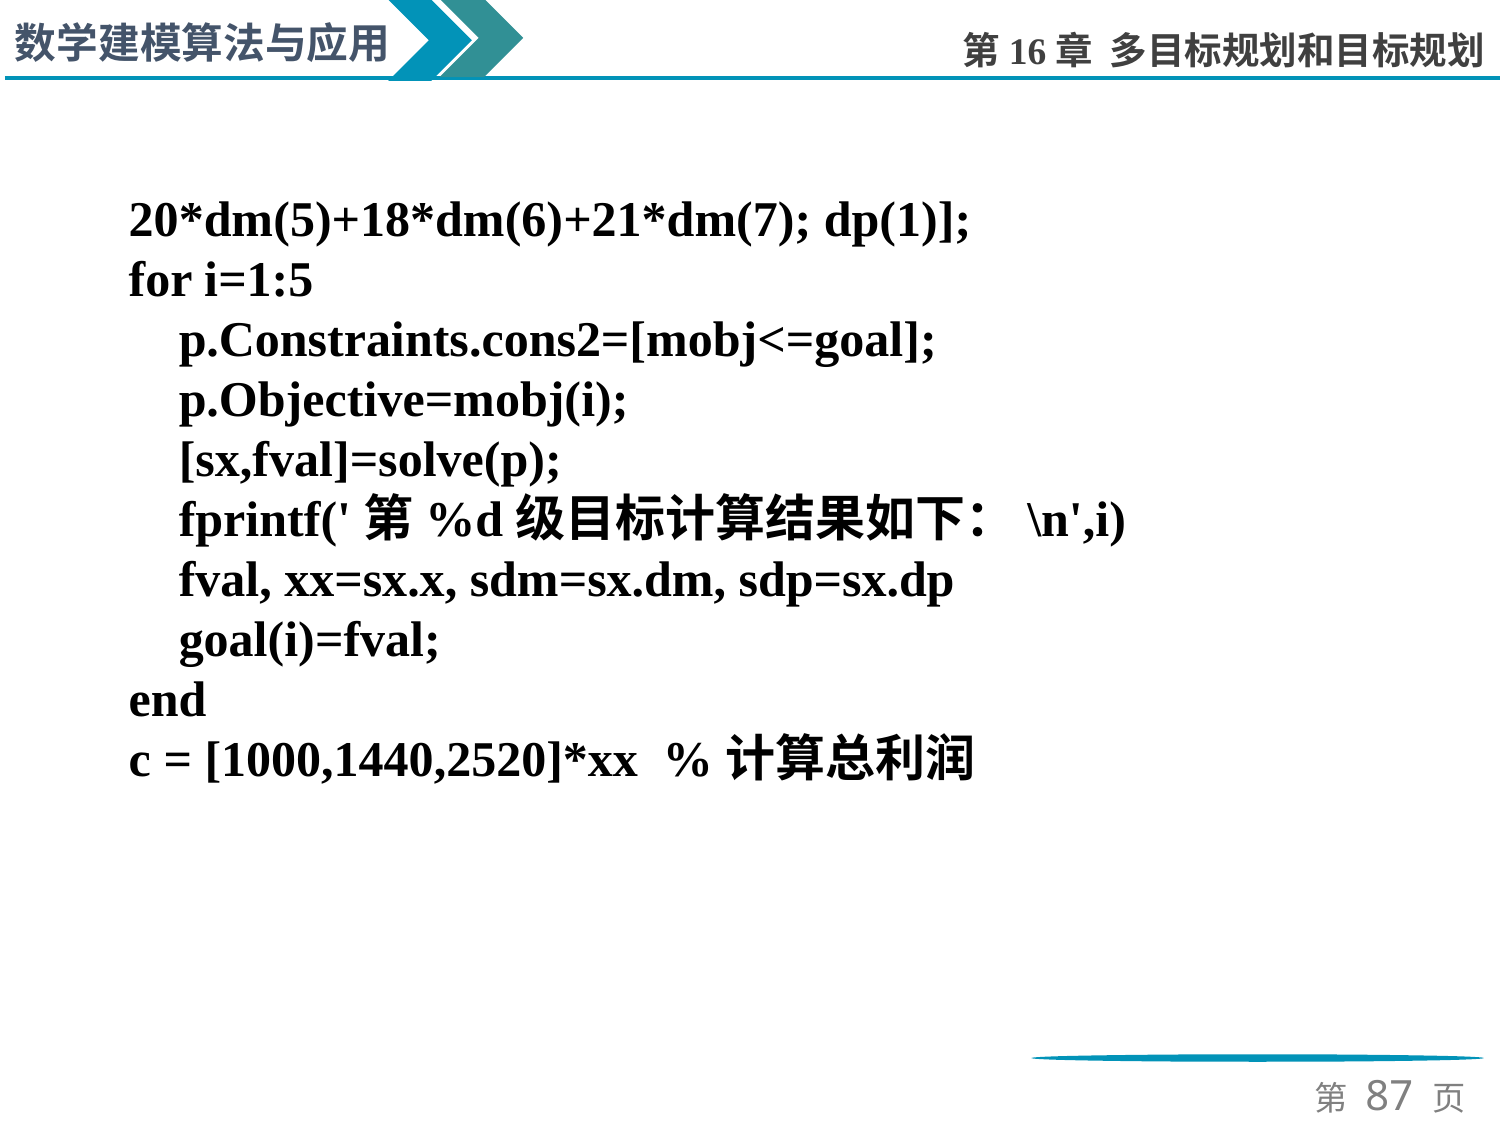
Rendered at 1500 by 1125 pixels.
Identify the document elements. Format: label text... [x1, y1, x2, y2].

text_box 20*dm(5)+18*dm(6)+21*dm(7); dp(1)]; for i=1:5 p.Constraints.cons2=[mobj<=goal]; p.Objective=mobj(i); [sx,fval]=solve(p); fprintf('第%d级目标计算结果如下：\n',i) fval, xx=sx.x, sdm=sx.dm, sdp=sx.dp goal(i)=fval; end c = [1000,1440,2520]*xx %计算总利润 [70, 178, 1430, 794]
